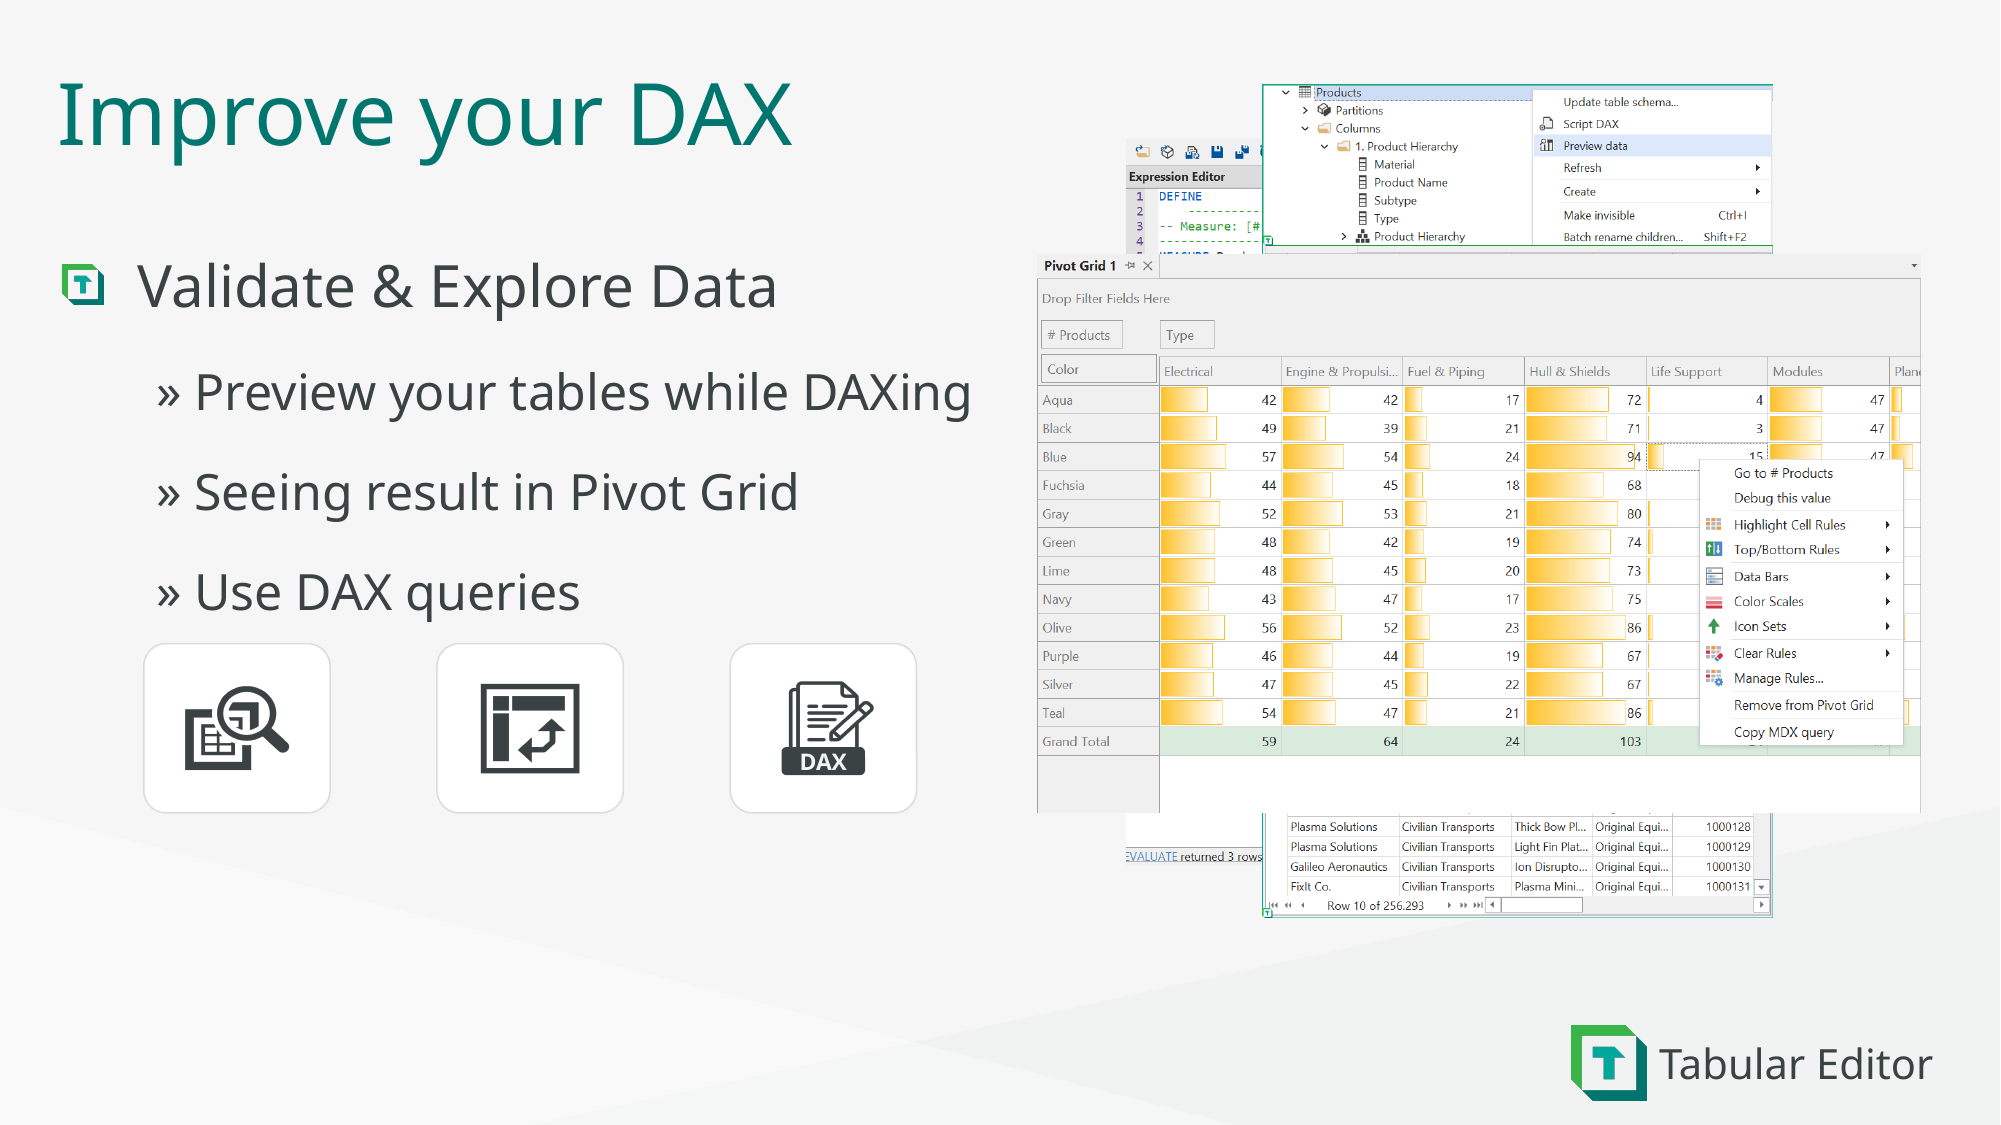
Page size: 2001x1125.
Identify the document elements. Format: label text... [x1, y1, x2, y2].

picture [62, 264, 104, 305]
title Improve your DAX [0, 0, 2000, 171]
picture [1037, 84, 1921, 918]
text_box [143, 643, 331, 813]
picture [1571, 1025, 1647, 1101]
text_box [436, 643, 624, 813]
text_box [730, 643, 917, 813]
list Validate & Explore Data Preview your tables while DAXing Seeing result in Pivot Grid Use DAX queries [47, 207, 1833, 987]
